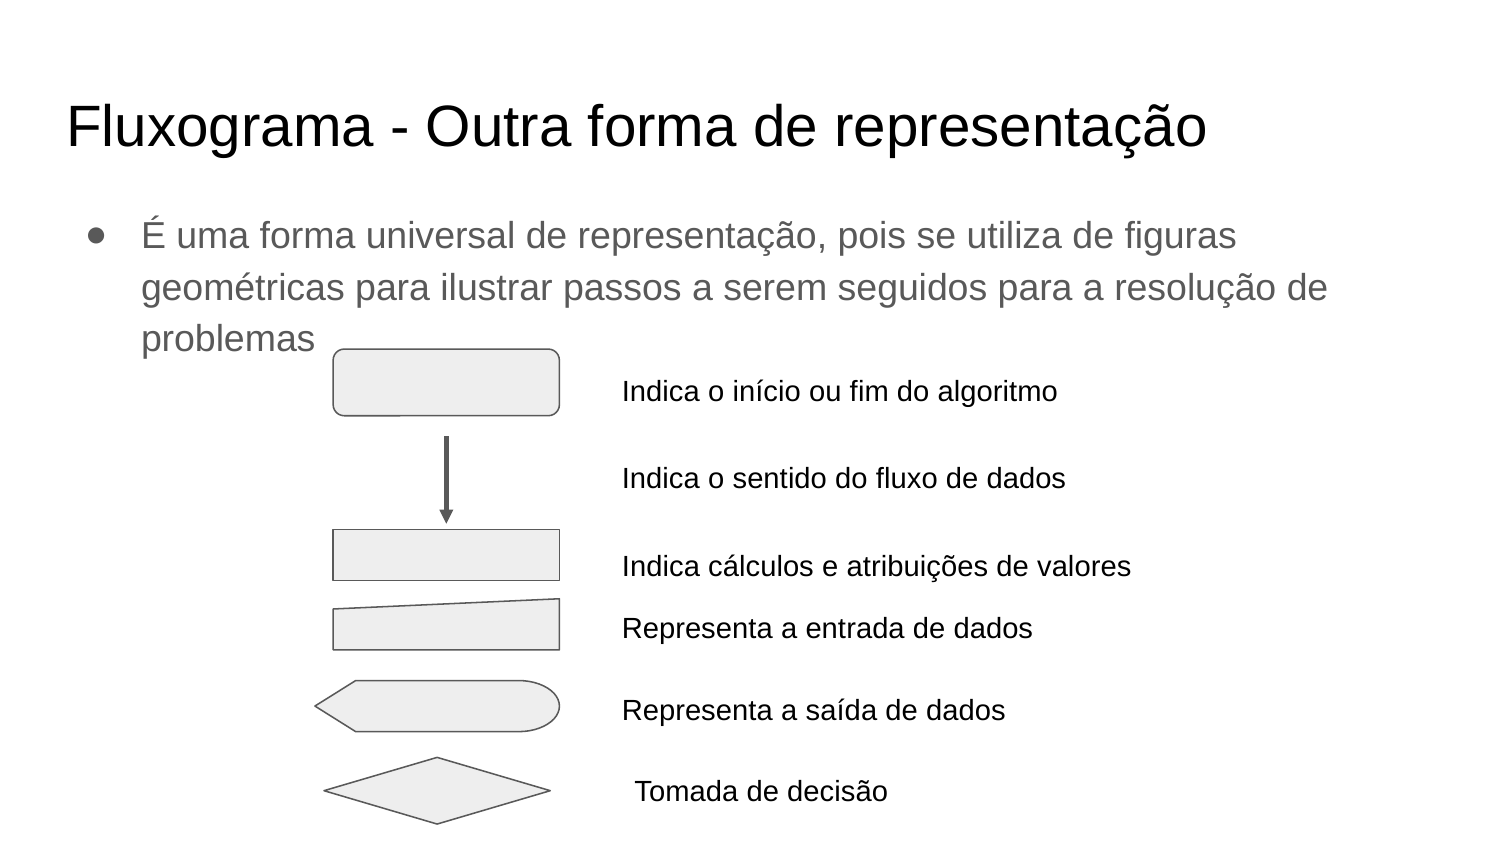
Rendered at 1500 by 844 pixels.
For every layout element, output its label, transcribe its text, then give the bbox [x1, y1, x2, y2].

text_box Tomada de decisão [619, 757, 1186, 824]
text_box Indica cálculos e atribuições de valores [606, 532, 1173, 594]
text_box [314, 680, 560, 732]
text_box [323, 757, 551, 825]
text_box Representa a entrada de dados [606, 594, 1173, 662]
text_box [333, 529, 560, 581]
text_box [333, 598, 560, 650]
text_box Indica o início ou fim do algoritmo [606, 357, 1111, 424]
list É uma forma universal de representação, pois se utiliza de figuras geométricas para ilustrar passos a serem seguidos para a resolução de problemas [51, 189, 1449, 750]
text_box Representa a saída de dados [606, 676, 1173, 743]
title Fluxograma - Outra forma de representação [51, 72, 1449, 167]
text_box Indica o sentido do fluxo de dados [606, 444, 1111, 512]
text_box [333, 349, 560, 416]
